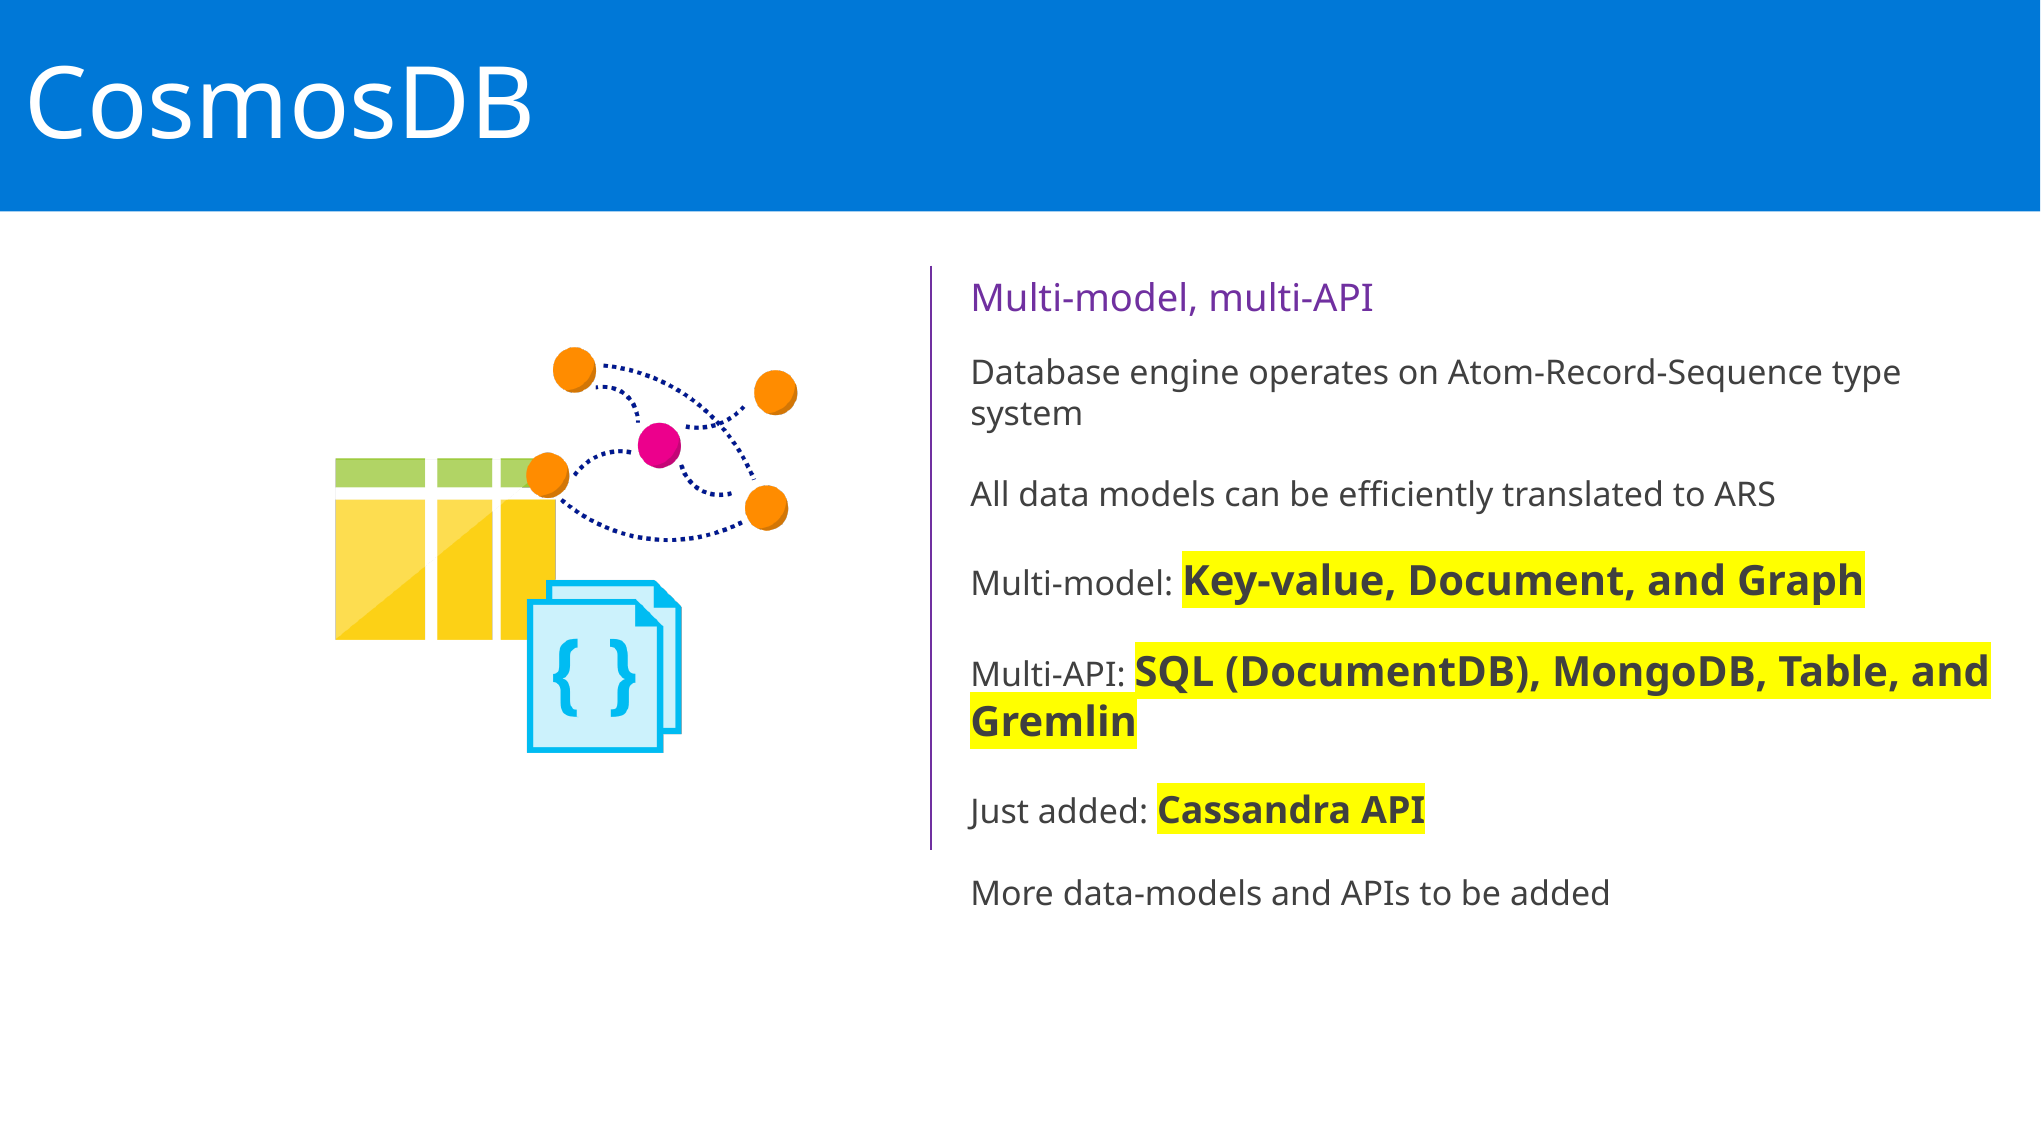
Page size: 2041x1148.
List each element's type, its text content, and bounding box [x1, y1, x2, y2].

text_box Multi-model, multi-API [955, 265, 1672, 327]
picture [255, 335, 817, 781]
text_box Database engine operates on Atom-Record-Sequence type system All data models can be efficiently translated to ARS Multi-model: Key-value, Document, and Graph Multi-API: SQL (DocumentDB), MongoDB, Table, and Gremlin Just added: Cassandra API More data-models and APIs to be added [955, 343, 2025, 920]
text_box CosmosDB [0, 0, 2041, 212]
